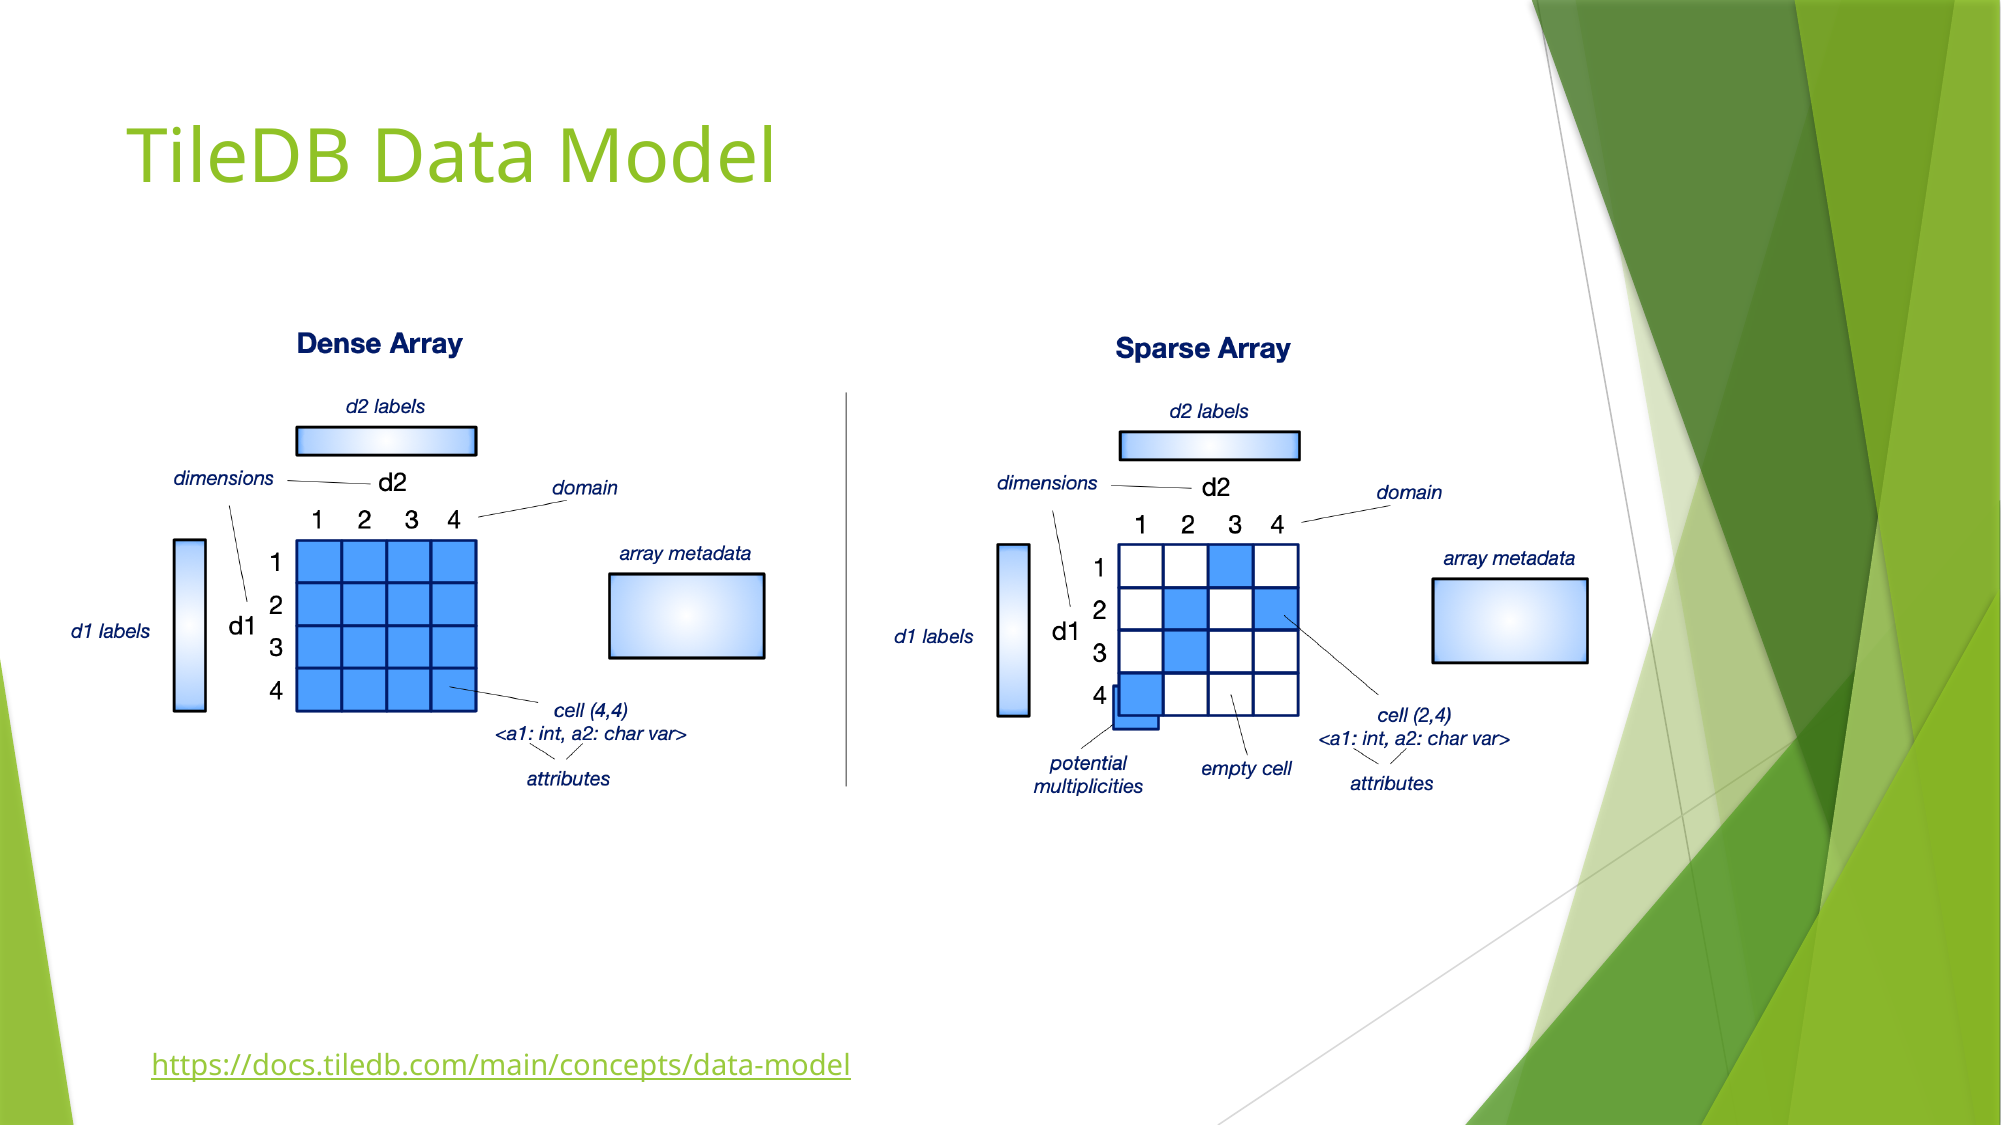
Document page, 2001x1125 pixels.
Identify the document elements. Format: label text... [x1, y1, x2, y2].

title TileDB Data Model [111, 99, 1522, 228]
picture [69, 324, 1591, 796]
text_box https://docs.tiledb.com/main/concepts/data-model [136, 1039, 867, 1125]
